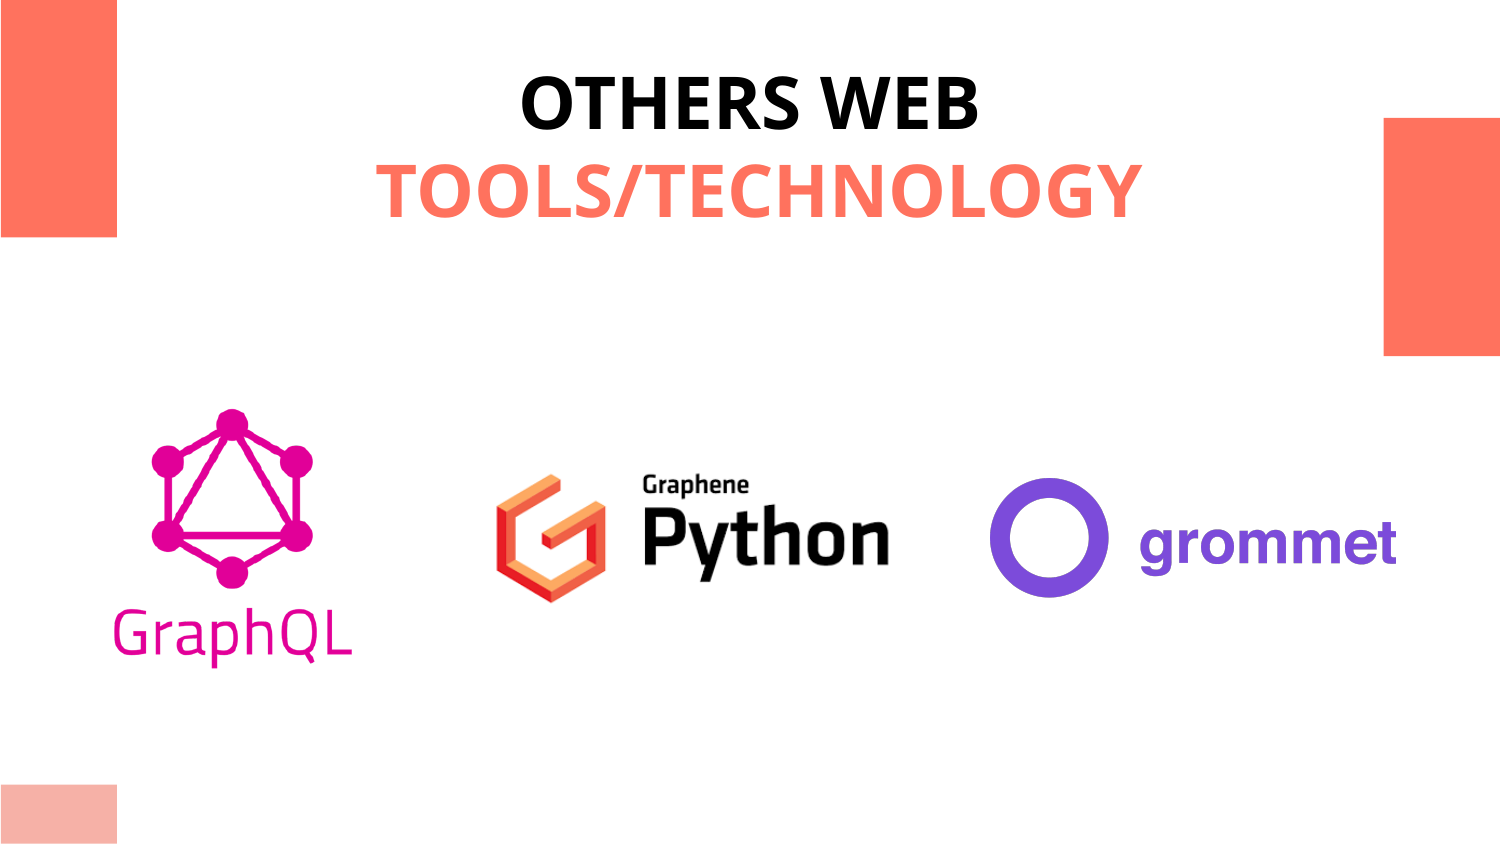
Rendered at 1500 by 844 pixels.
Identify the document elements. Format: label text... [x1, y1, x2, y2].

picture [490, 466, 897, 610]
picture [990, 478, 1397, 598]
title OTHERS WEB TOOLS/TECHNOLOGY [97, 107, 1402, 181]
picture [97, 403, 366, 673]
